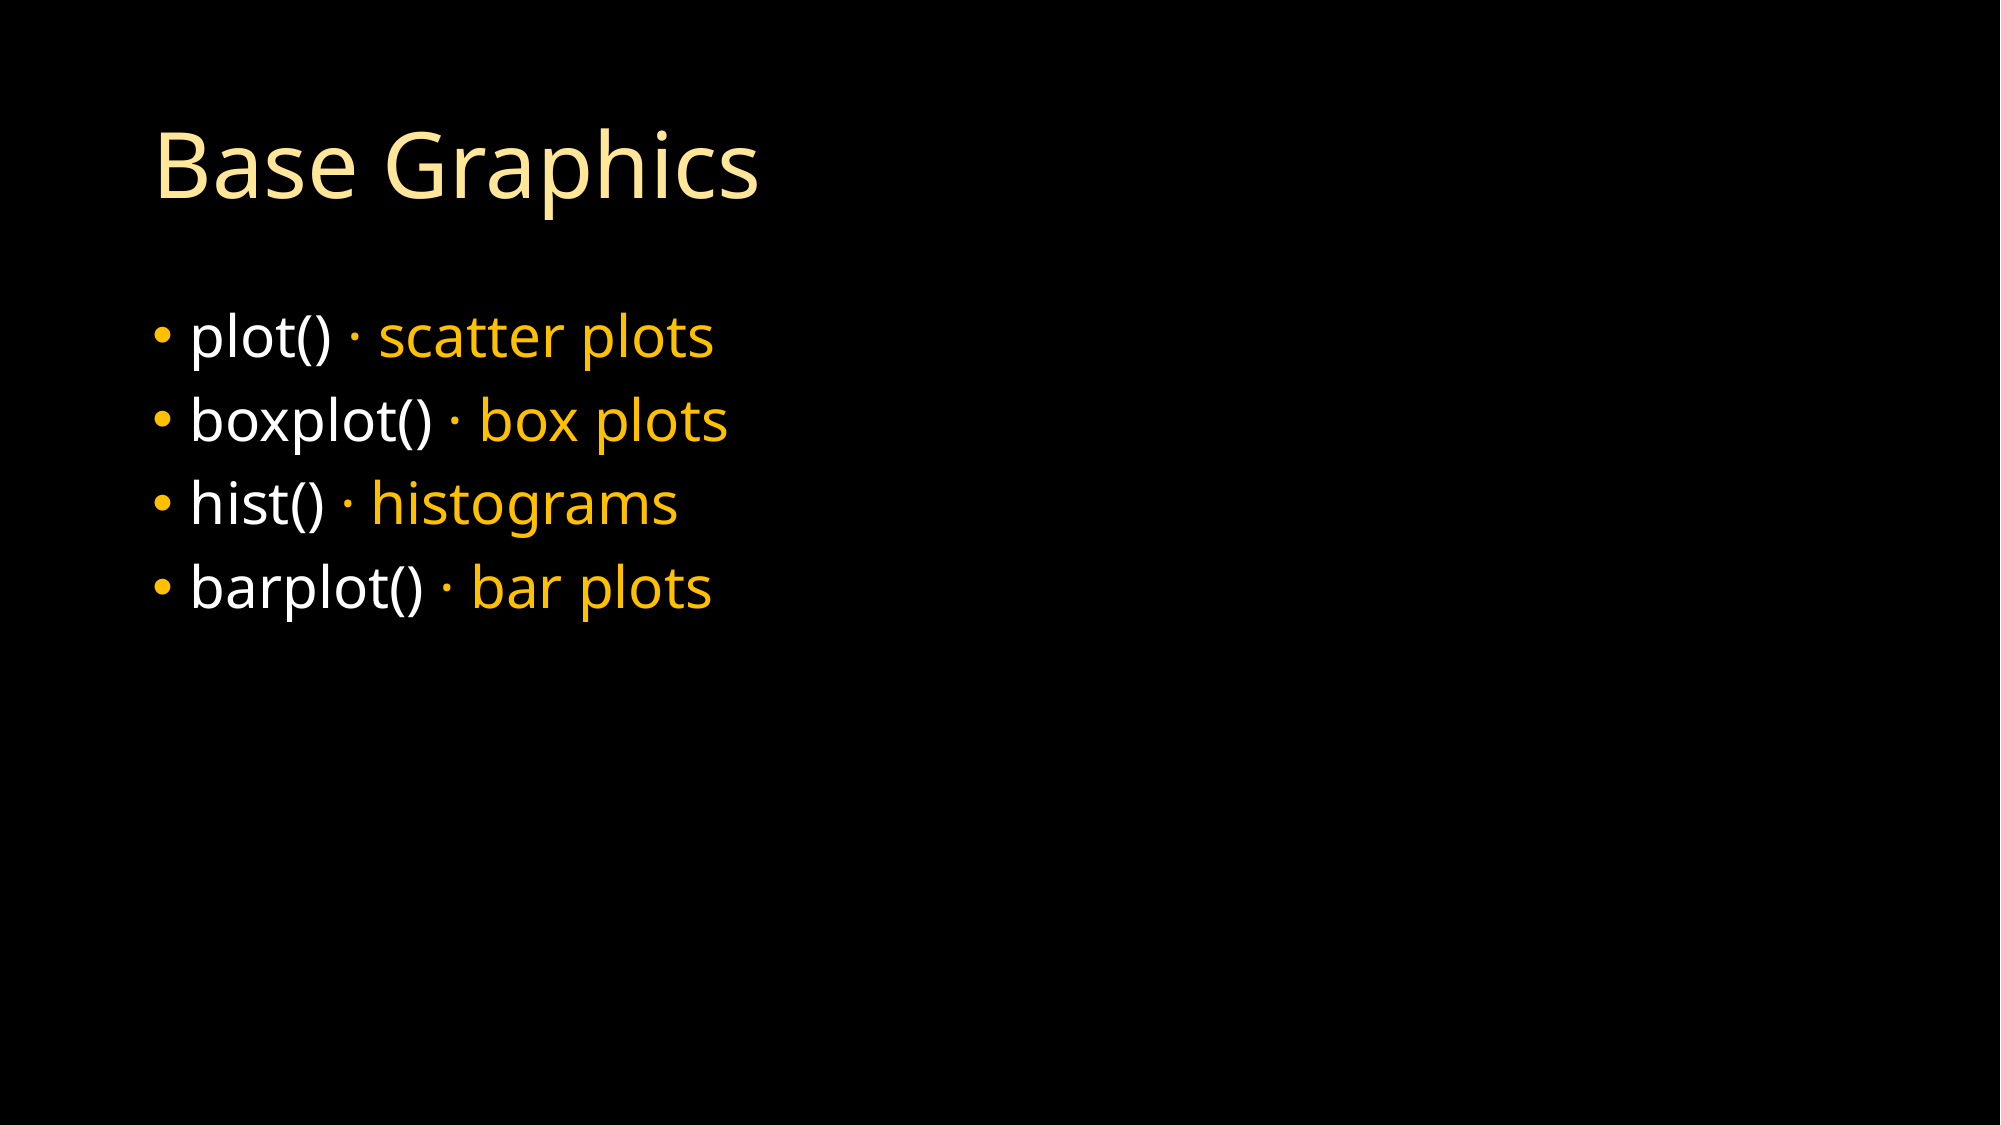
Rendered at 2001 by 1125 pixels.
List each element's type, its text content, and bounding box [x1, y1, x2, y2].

list ​plot() · scatter plots ​boxplot() · box plots ​hist() · histograms ​barplot() · bar plots [137, 299, 1863, 1014]
title Base Graphics [137, 59, 1863, 278]
